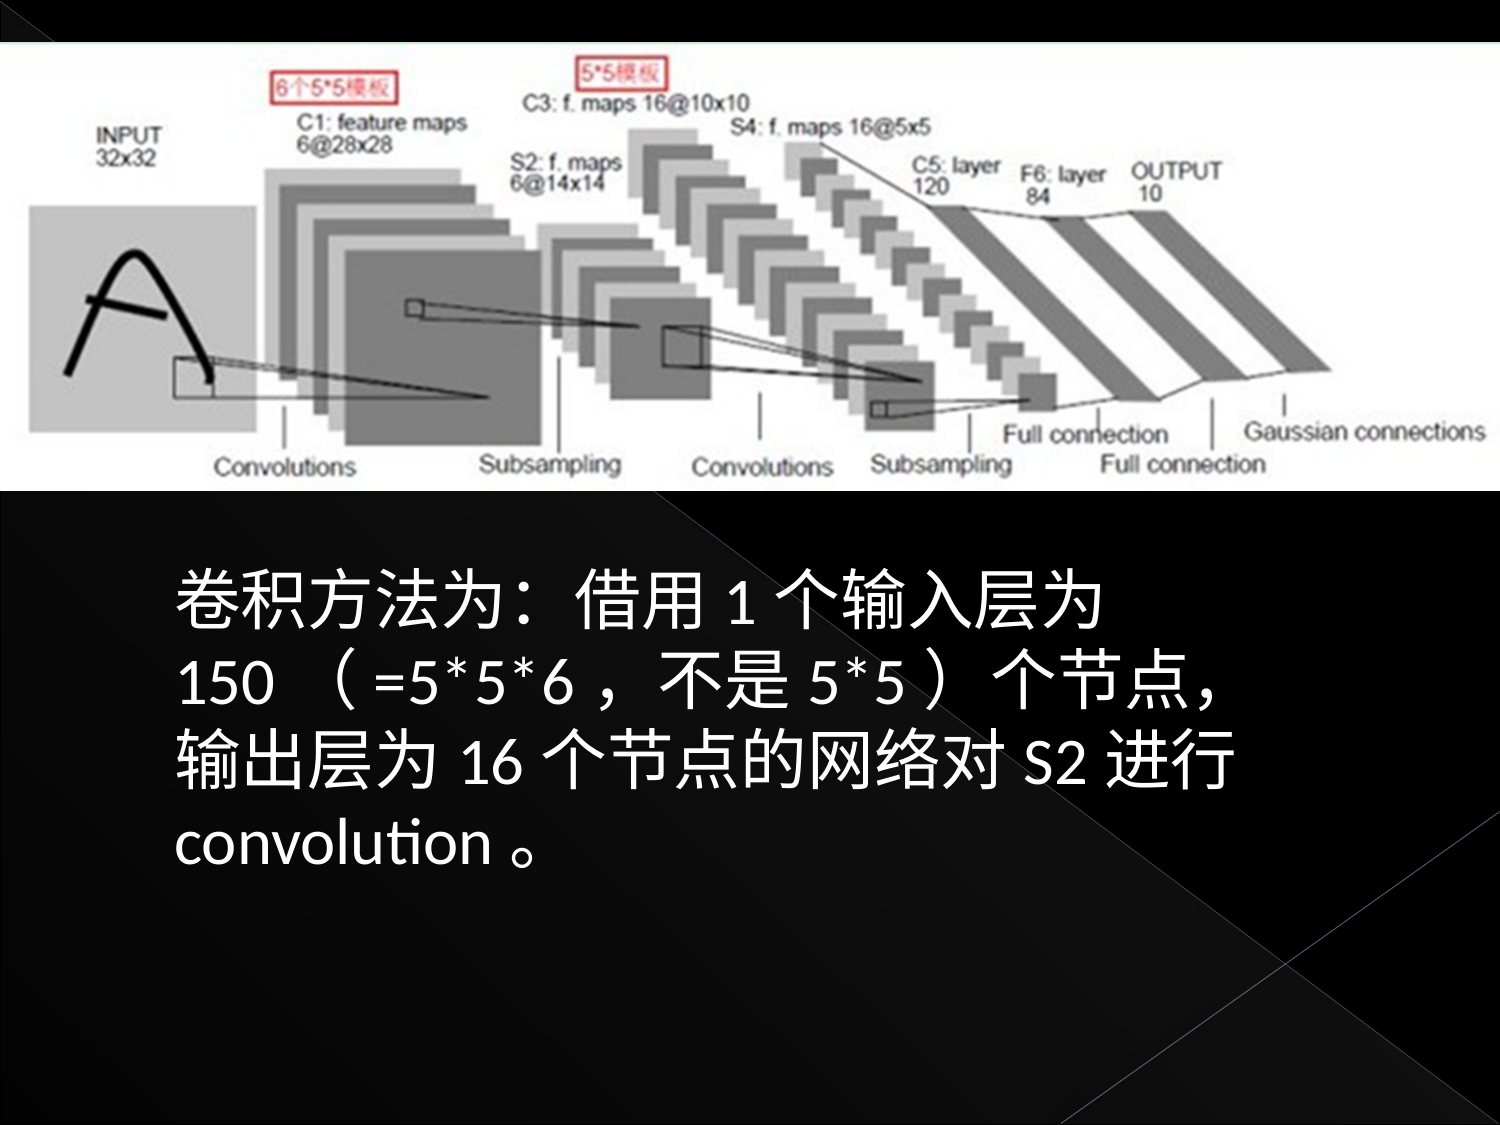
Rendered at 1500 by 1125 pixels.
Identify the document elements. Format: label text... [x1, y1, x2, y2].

text_box 卷积方法为：借用1个输入层为150（=5*5*6，不是5*5）个节点，输出层为16个节点的网络对S2进行convolution。 [159, 550, 1258, 886]
picture [0, 42, 1500, 492]
